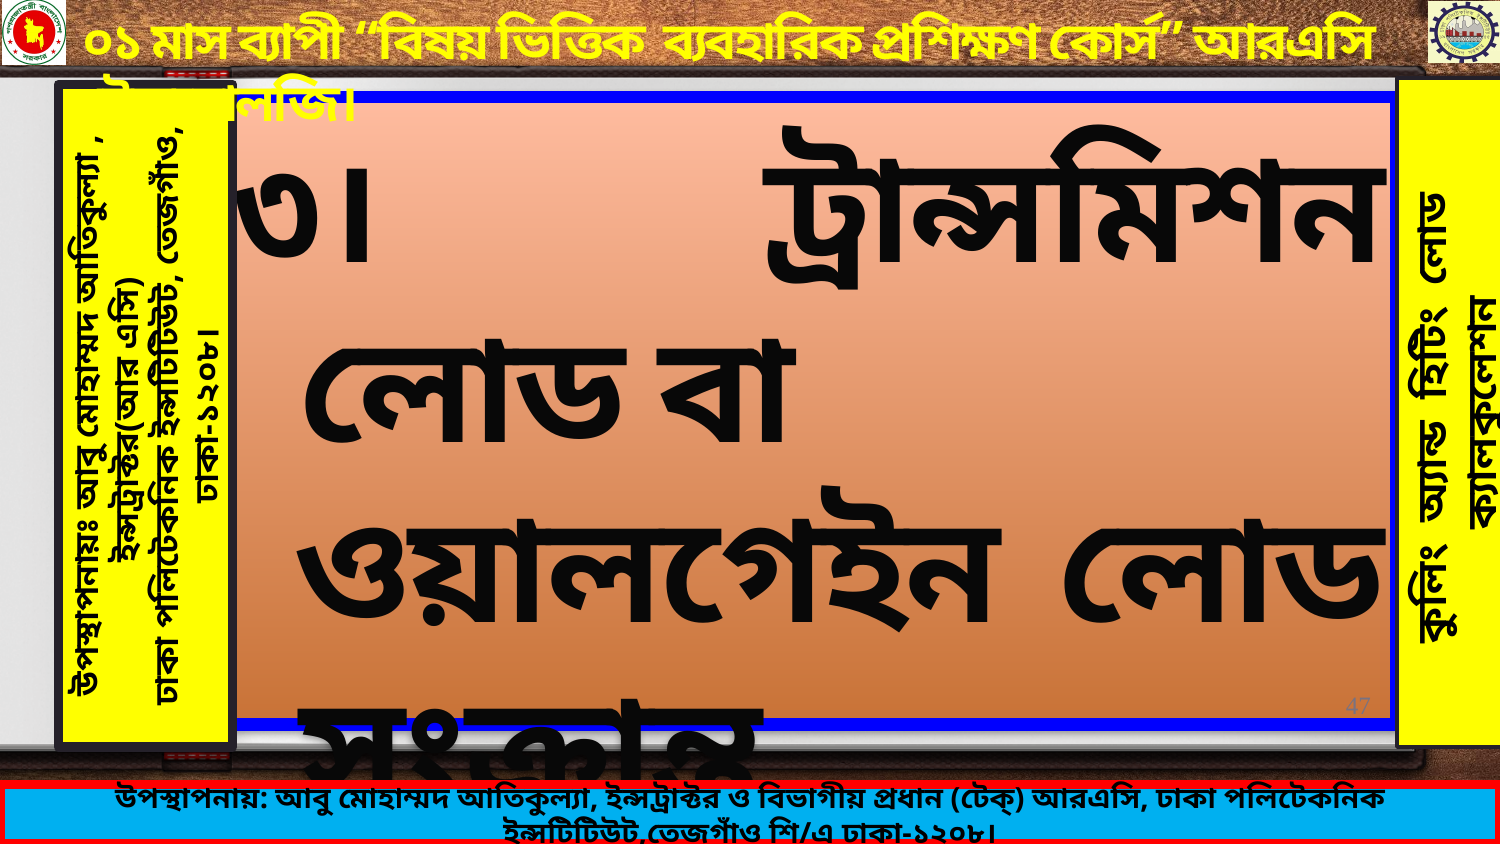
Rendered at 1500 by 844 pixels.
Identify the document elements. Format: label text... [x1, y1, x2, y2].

text_box উপস্থাপনায়: আবু মোহাম্মদ আতিকুল্যা, ইন্সট্রাক্টর ও বিভাগীয় প্রধান (টেক্) আরএসি, ঢাকা পলিটেকনিক ইন্সটিটিউট,তেজগাঁও শি/এ ঢাকা-১২০৮। [0, 782, 1500, 844]
text_box কুলিং অ্যান্ড ‍হিটিং লোড ক্যালকুলেশন Cooling & Heating Load Calculation [1395, 76, 1500, 749]
picture [0, 0, 1500, 782]
text_box ০১ মাস ব্যাপী “বিষয় ভিত্তিক ব্যবহারিক প্রশিক্ষণ কোর্স” আরএসি টেকনোলজি। [68, 0, 1464, 140]
slide_number 47 [1295, 672, 1386, 737]
picture [1428, 0, 1500, 76]
text_box উপস্থাপনায়ঃ আবু মোহাম্মদ আতিকুল্যা , ইন্সট্রাক্টর(আর এসি) ঢাকা পলিটেকনিক ইন্সটিটিউট, তেজগাঁও, ঢাকা-১২০৮। [58, 84, 233, 747]
subtitle ৩। ট্রান্সমিশন লোড বা ওয়ালগেইন লোড সংক্রান্ত সমস্যাবলি সমাধান করণ [233, 140, 1395, 725]
